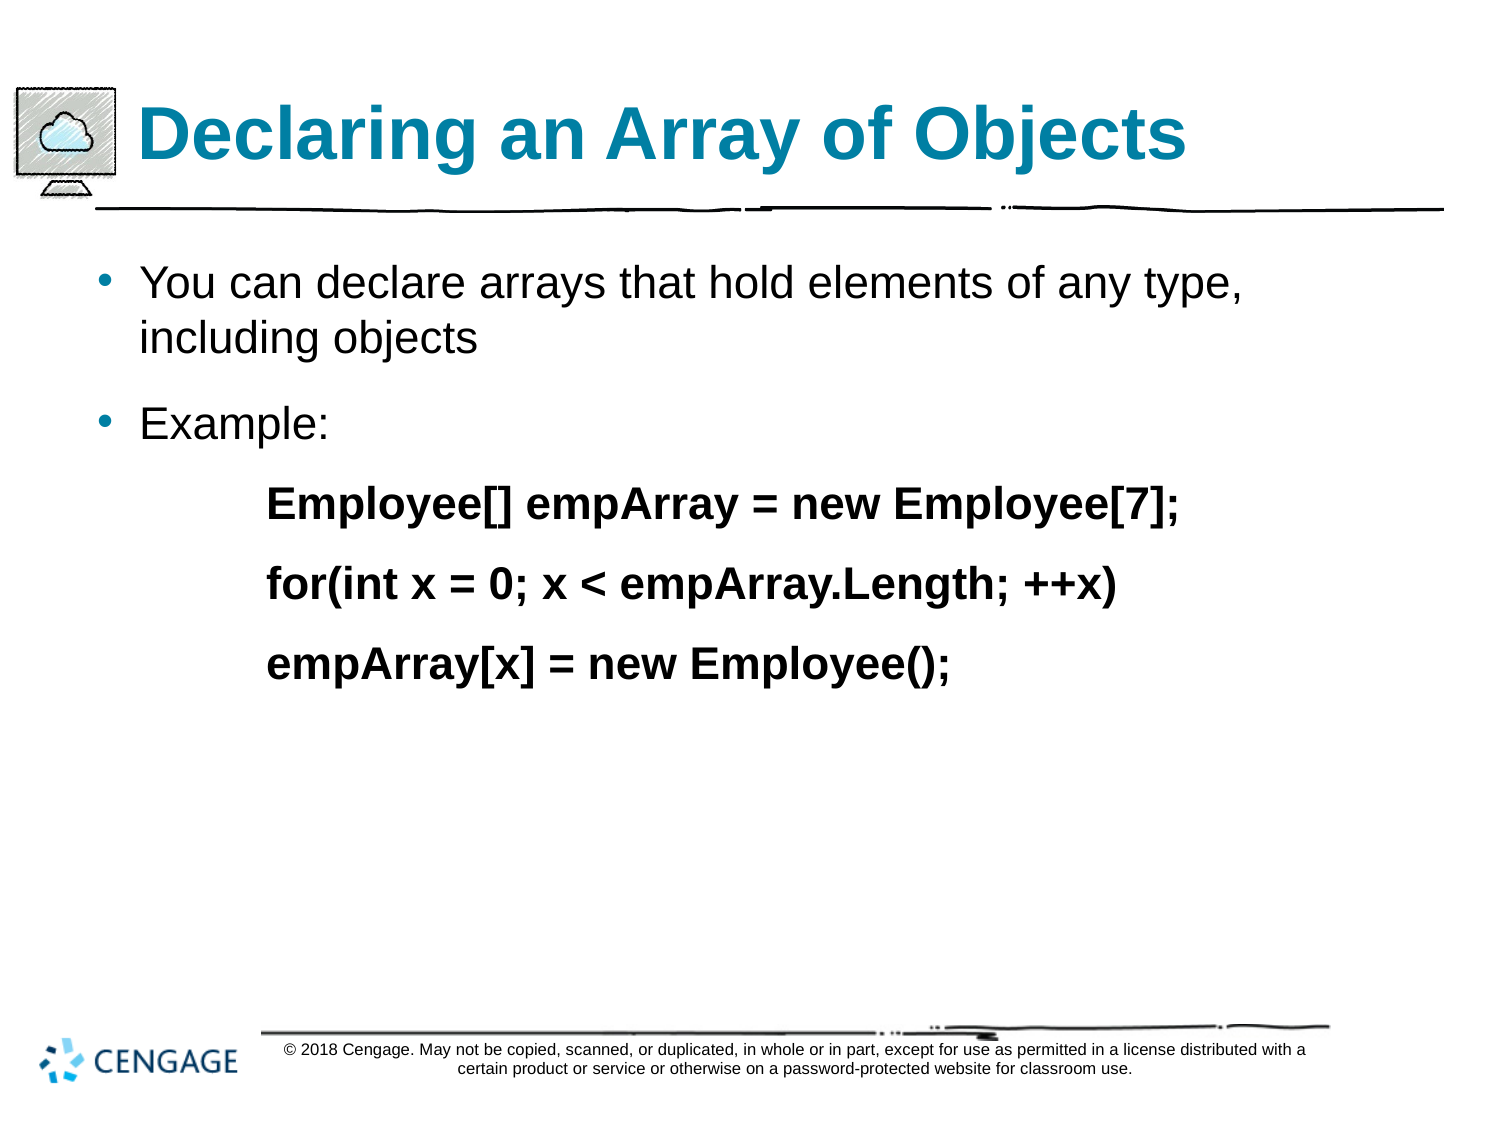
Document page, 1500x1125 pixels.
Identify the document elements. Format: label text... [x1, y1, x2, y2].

picture [95, 205, 1444, 213]
list You can declare arrays that hold elements of any type, including objects Example: Employee[] empArray = new Employee[7]; for(int x = 0; x < empArray.Length; ++x) empArray[x] = new Employee(); [97, 252, 1400, 693]
picture [13, 86, 117, 201]
picture [261, 1024, 1331, 1040]
list © 2018 Cengage. May not be copied, scanned, or duplicated, in whole or in part, except for use as permitted in a license distributed with a certain product or service or otherwise on a password-protected website for classroom use. [261, 1040, 1331, 1089]
picture [19, 1024, 250, 1096]
title Declaring an Array of Objects [137, 84, 1430, 175]
